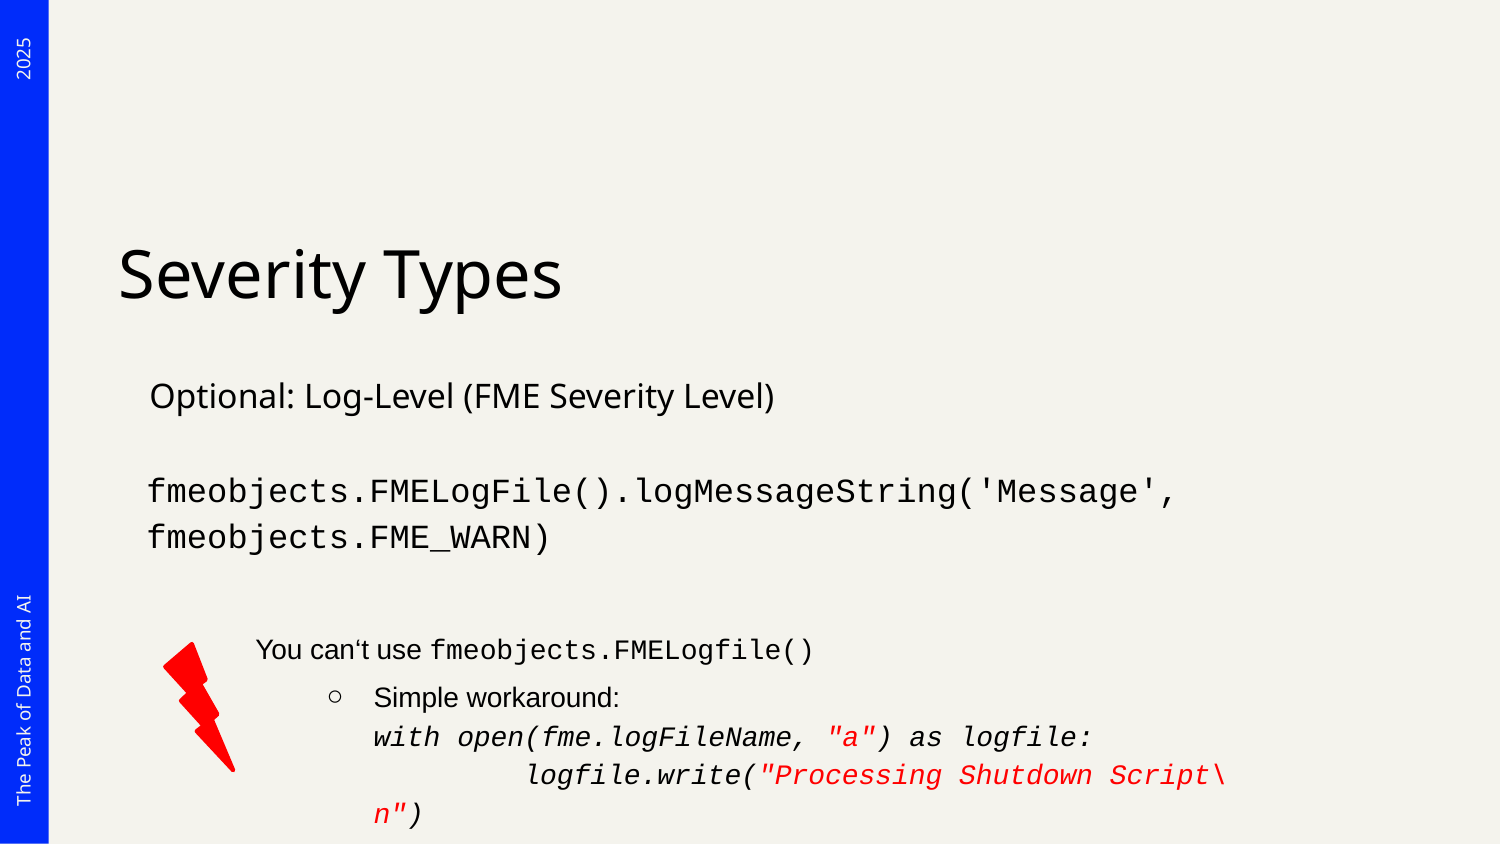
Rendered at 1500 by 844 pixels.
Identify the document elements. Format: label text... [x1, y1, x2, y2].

text_box You can‘t use fmeobjects.FMELogfile() Simple workaround: with open(fme.logFileName, "a") as logfile: logfile.write("Processing Shutdown Script\n") [223, 619, 1252, 837]
text_box [163, 641, 236, 773]
list Optional: Log-Level (FME Severity Level) fmeobjects.FMELogFile().logMessageString('Message', fmeobjects.FME_WARN) [118, 355, 1259, 837]
title Severity Types [118, 62, 1259, 313]
